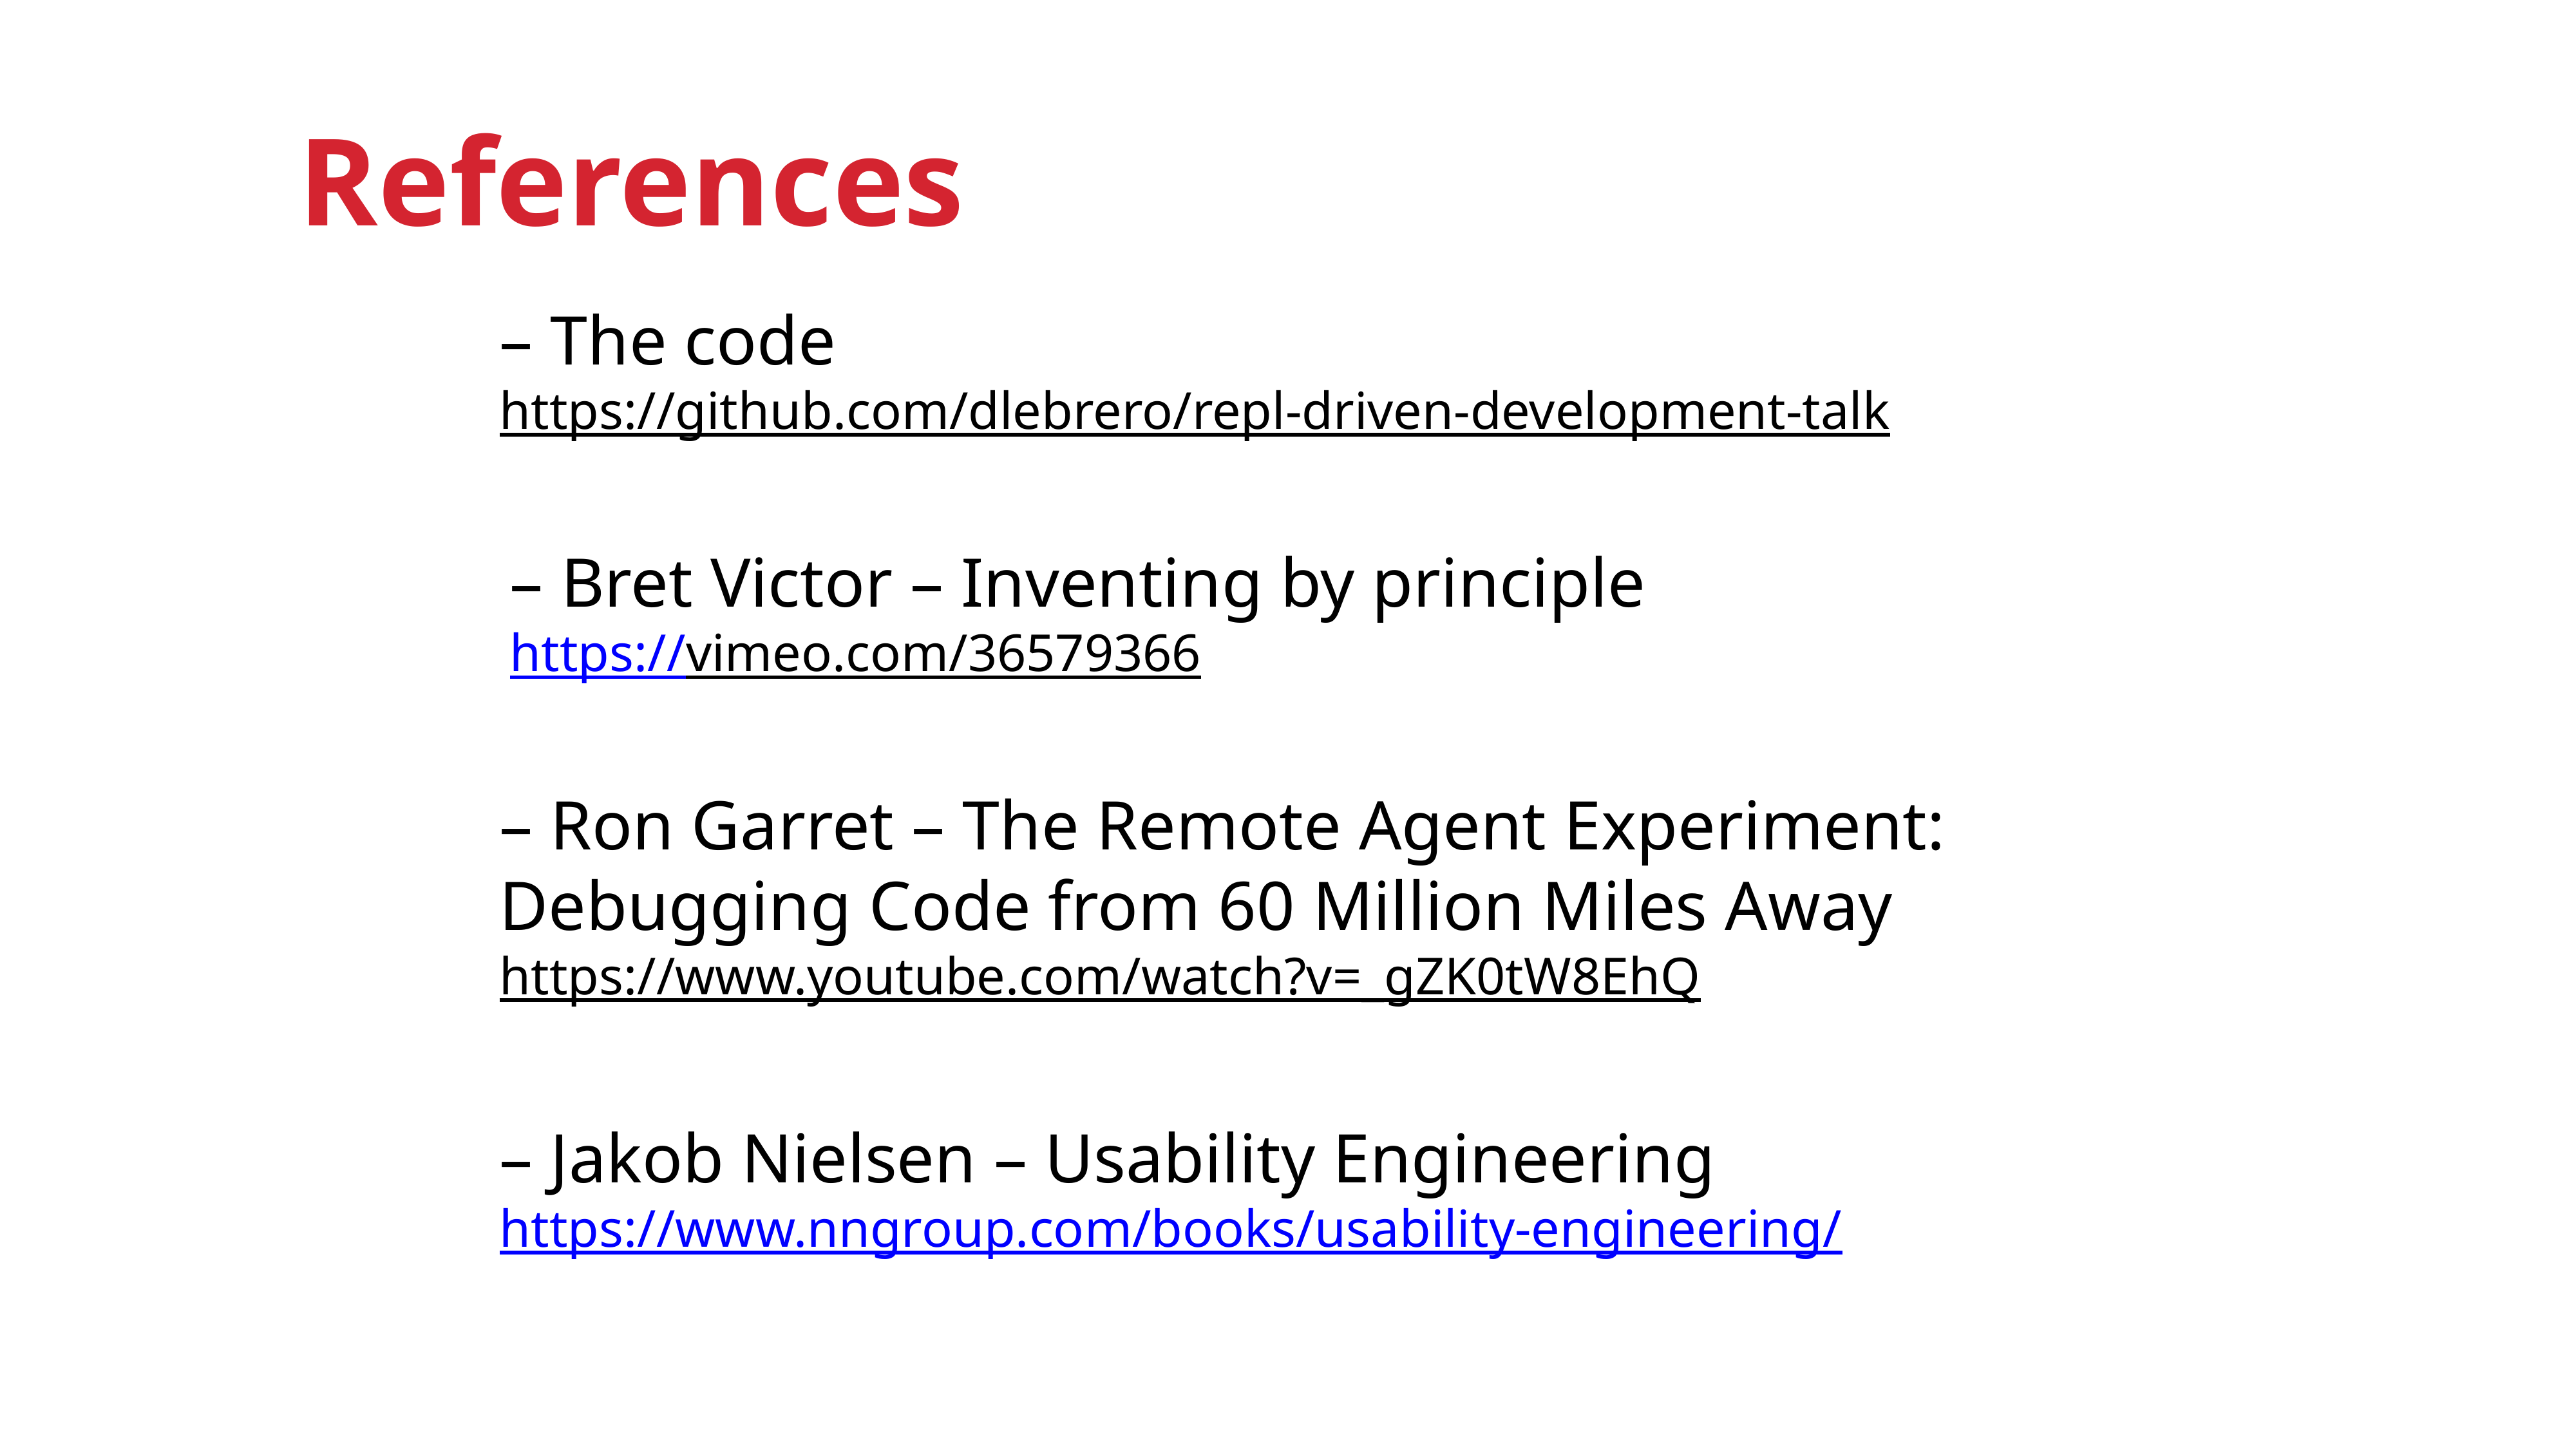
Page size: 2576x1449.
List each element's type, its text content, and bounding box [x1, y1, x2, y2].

text_box – Bret Victor – Inventing by principle https://vimeo.com/36579366 [500, 530, 2097, 700]
title References [289, 62, 2287, 260]
text_box – Ron Garret – The Remote Agent Experiment: Debugging Code from 60 Million Miles Away https://www.youtube.com/watch?v=_gZK0tW8EhQ [489, 773, 2087, 1023]
text_box – The code https://github.com/dlebrero/repl-driven-development-talk [489, 288, 2087, 458]
text_box – Jakob Nielsen – Usability Engineering https://www.nngroup.com/books/usability-engineering/ [489, 1106, 2087, 1276]
